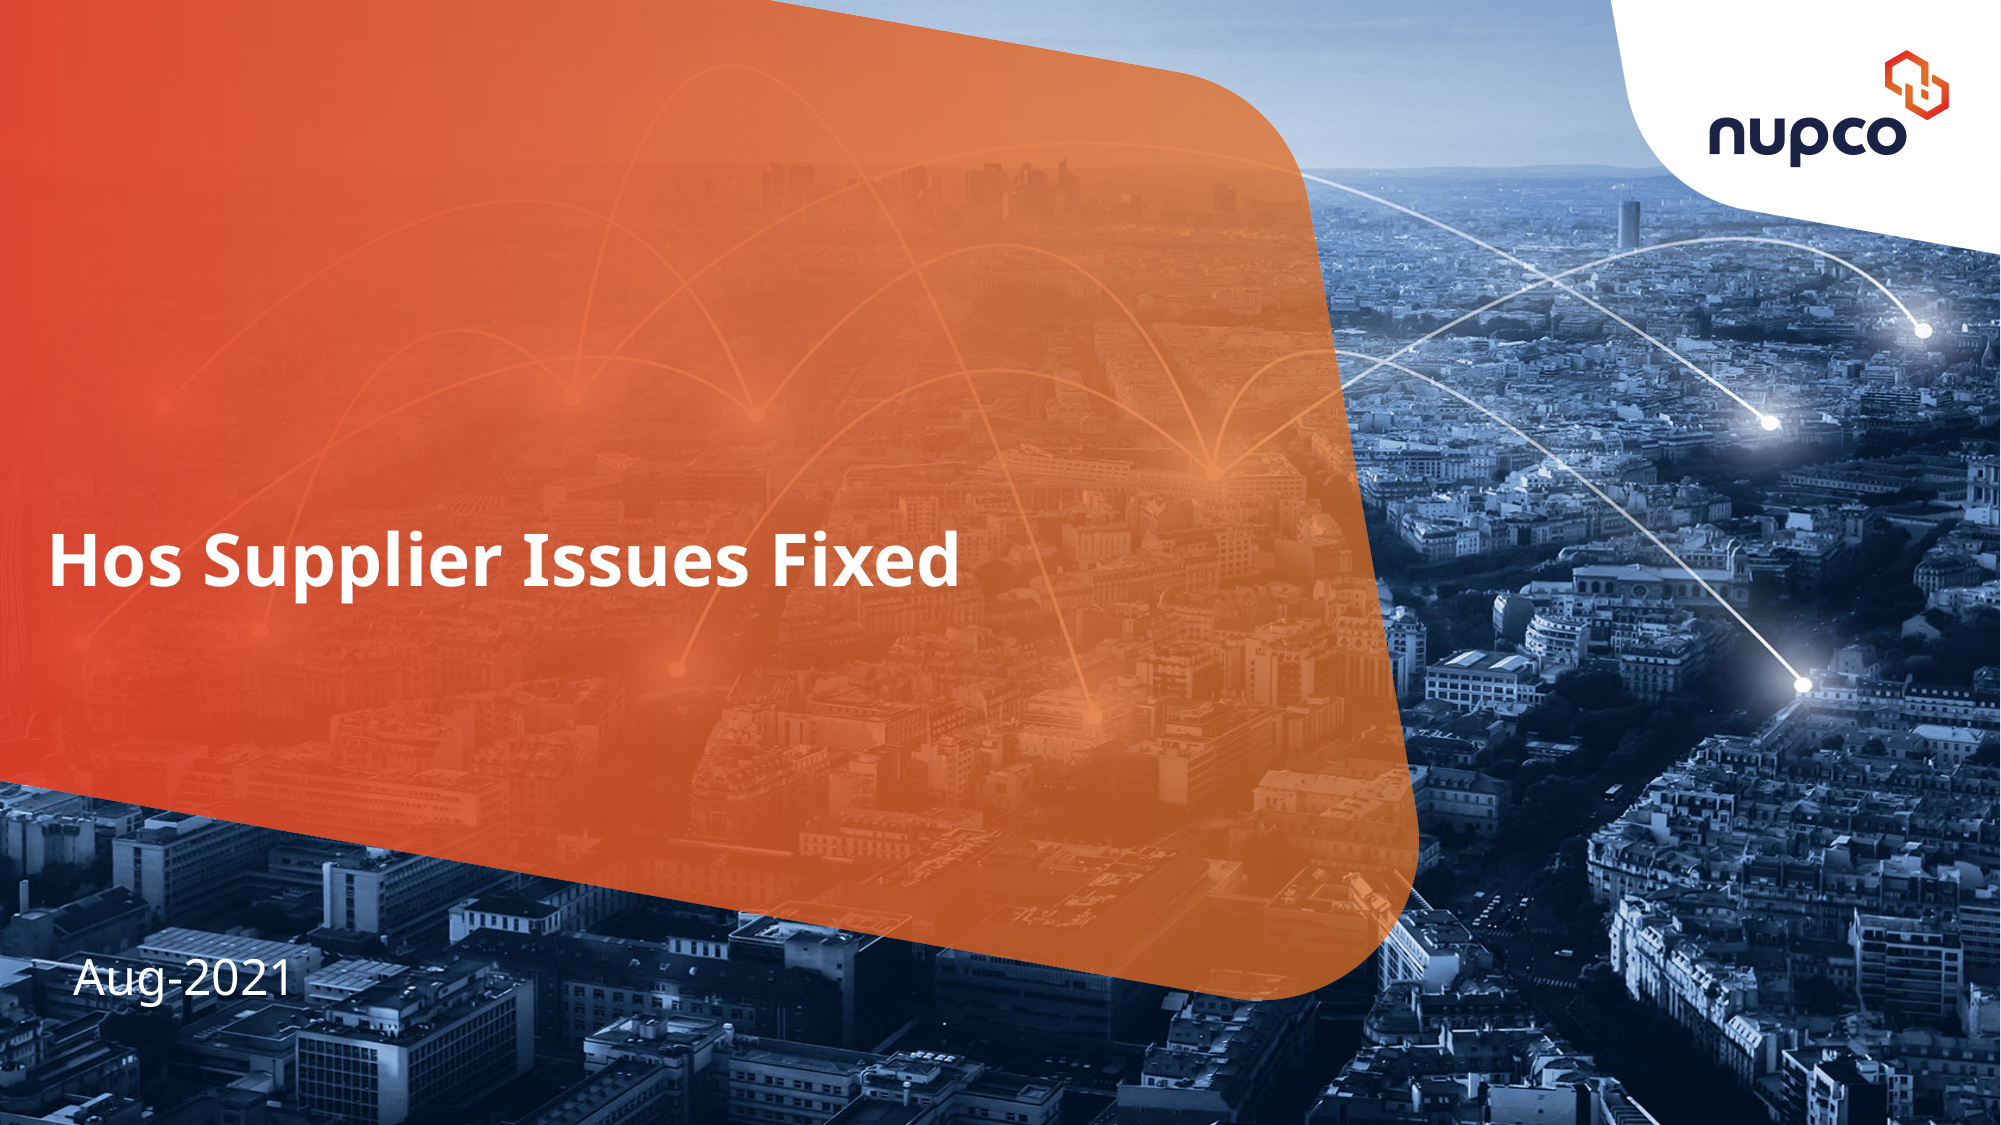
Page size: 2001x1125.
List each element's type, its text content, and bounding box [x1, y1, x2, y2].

title Hos Supplier Issues Fixed [31, 402, 1882, 723]
subtitle Aug-2021 [58, 944, 1063, 1060]
picture [0, 0, 2001, 1125]
